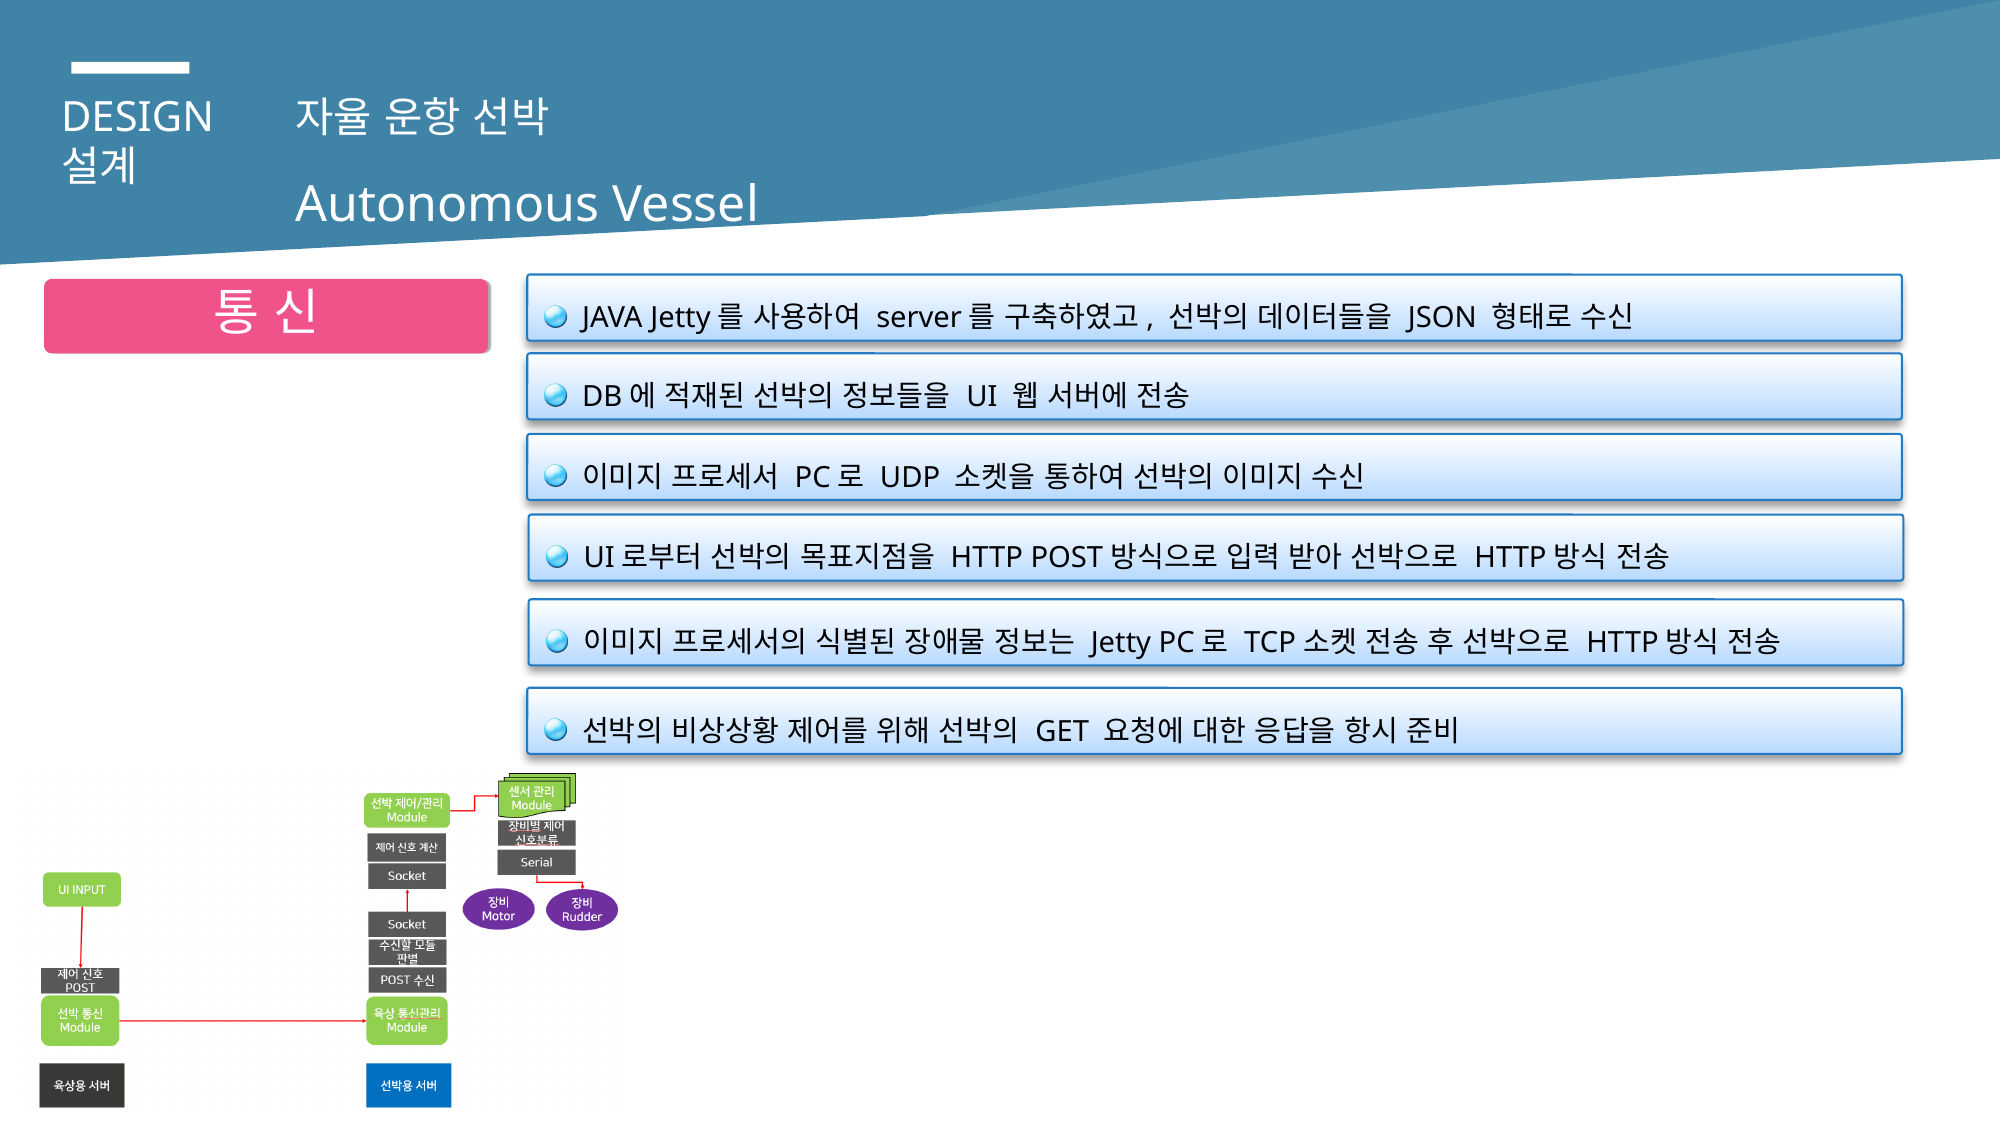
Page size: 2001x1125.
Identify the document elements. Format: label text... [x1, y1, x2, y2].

picture [18, 768, 620, 1111]
picture [544, 628, 569, 654]
text_box DESIGN 설계 [46, 82, 230, 198]
text_box 통 신 [43, 278, 489, 354]
picture [542, 717, 568, 742]
text_box [0, 0, 2000, 266]
text_box 자율 운항 선박 Autonomous Vessel [280, 58, 1098, 239]
text_box 이미지 프로세서의 식별된 장애물 정보는 Jetty PC로 TCP소켓 전송 후 선박으로 HTTP방식 전송 [528, 599, 1904, 666]
text_box 선박의 비상상황 제어를 위해 선박의 GET 요청에 대한 응답을 항시 준비 [527, 687, 1902, 754]
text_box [527, 274, 1904, 581]
text_box [1098, 2, 2000, 208]
text_box [70, 61, 190, 75]
